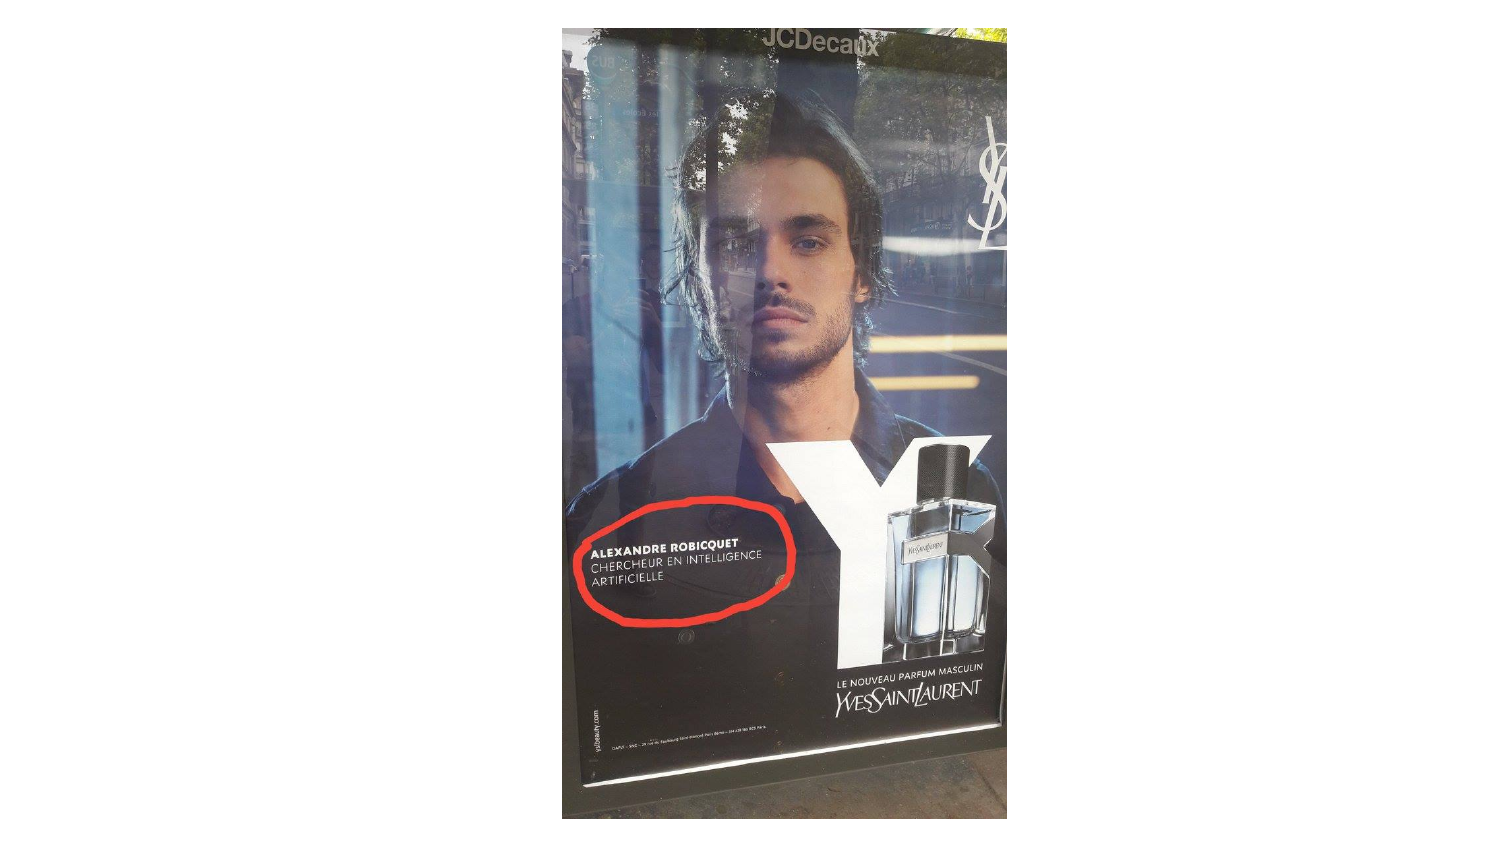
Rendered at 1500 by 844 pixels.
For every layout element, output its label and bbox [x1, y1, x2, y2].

picture [561, 28, 1007, 819]
